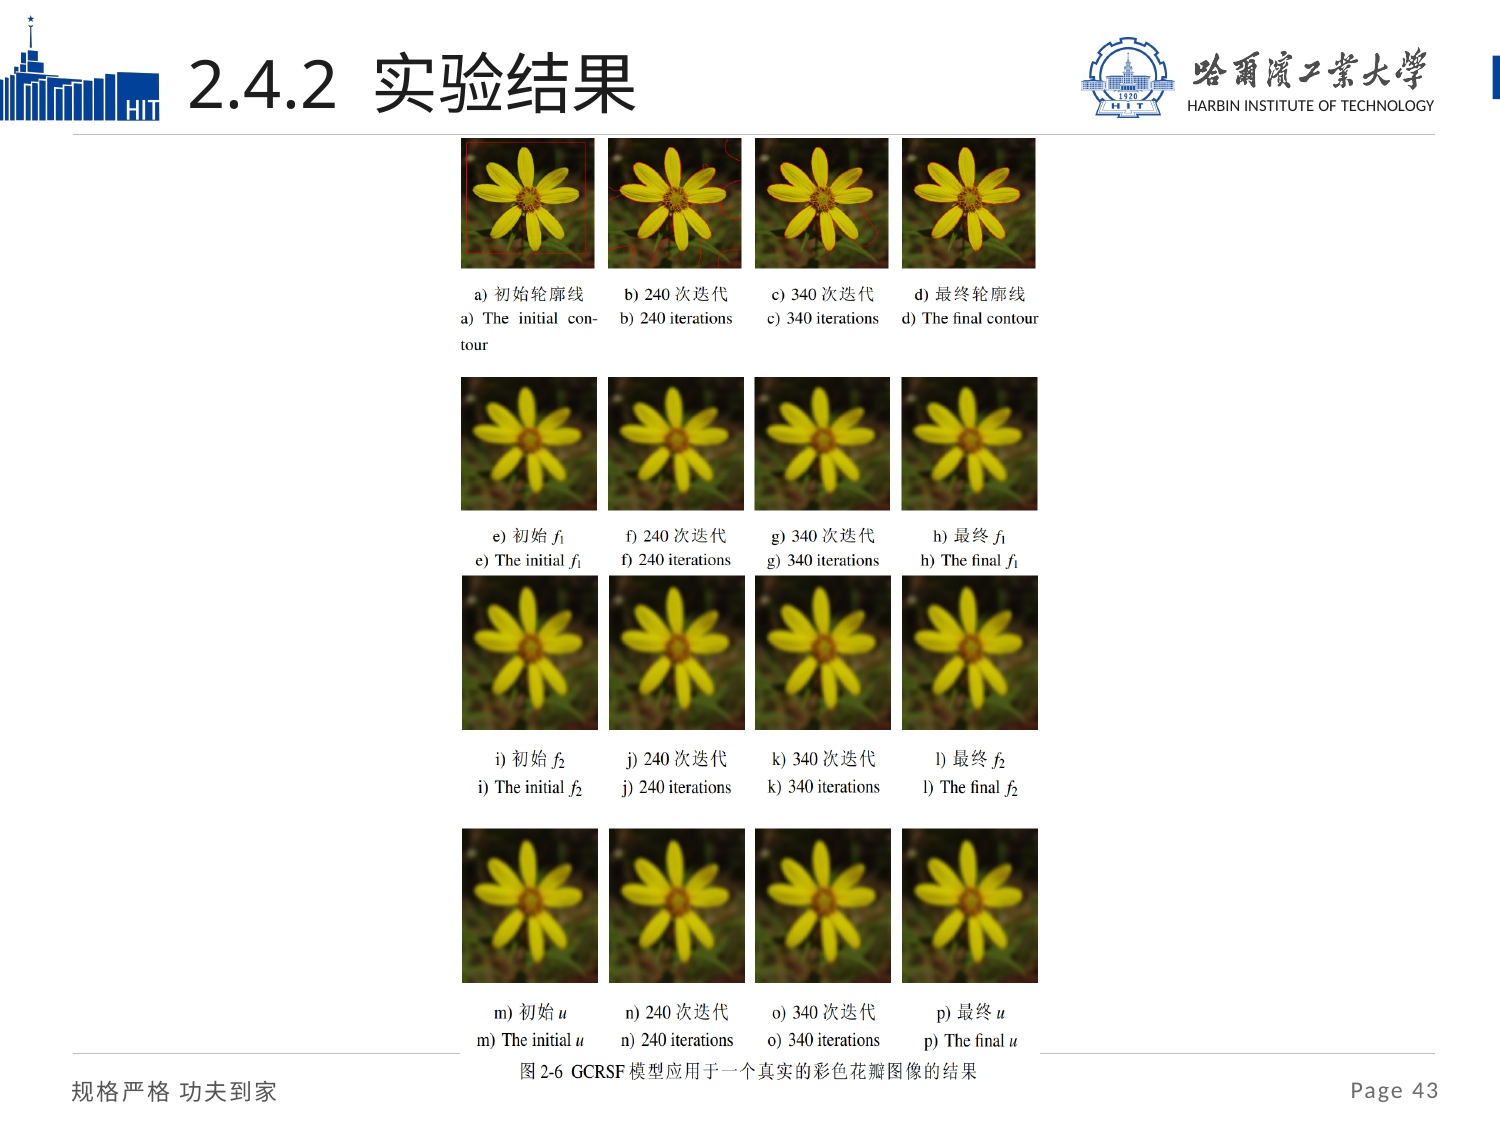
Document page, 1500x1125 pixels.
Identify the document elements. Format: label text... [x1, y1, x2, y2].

picture [0, 15, 179, 143]
picture [1105, 37, 1175, 118]
picture [460, 137, 1040, 1085]
title 2.4.2 实验结果 [172, 23, 1105, 151]
